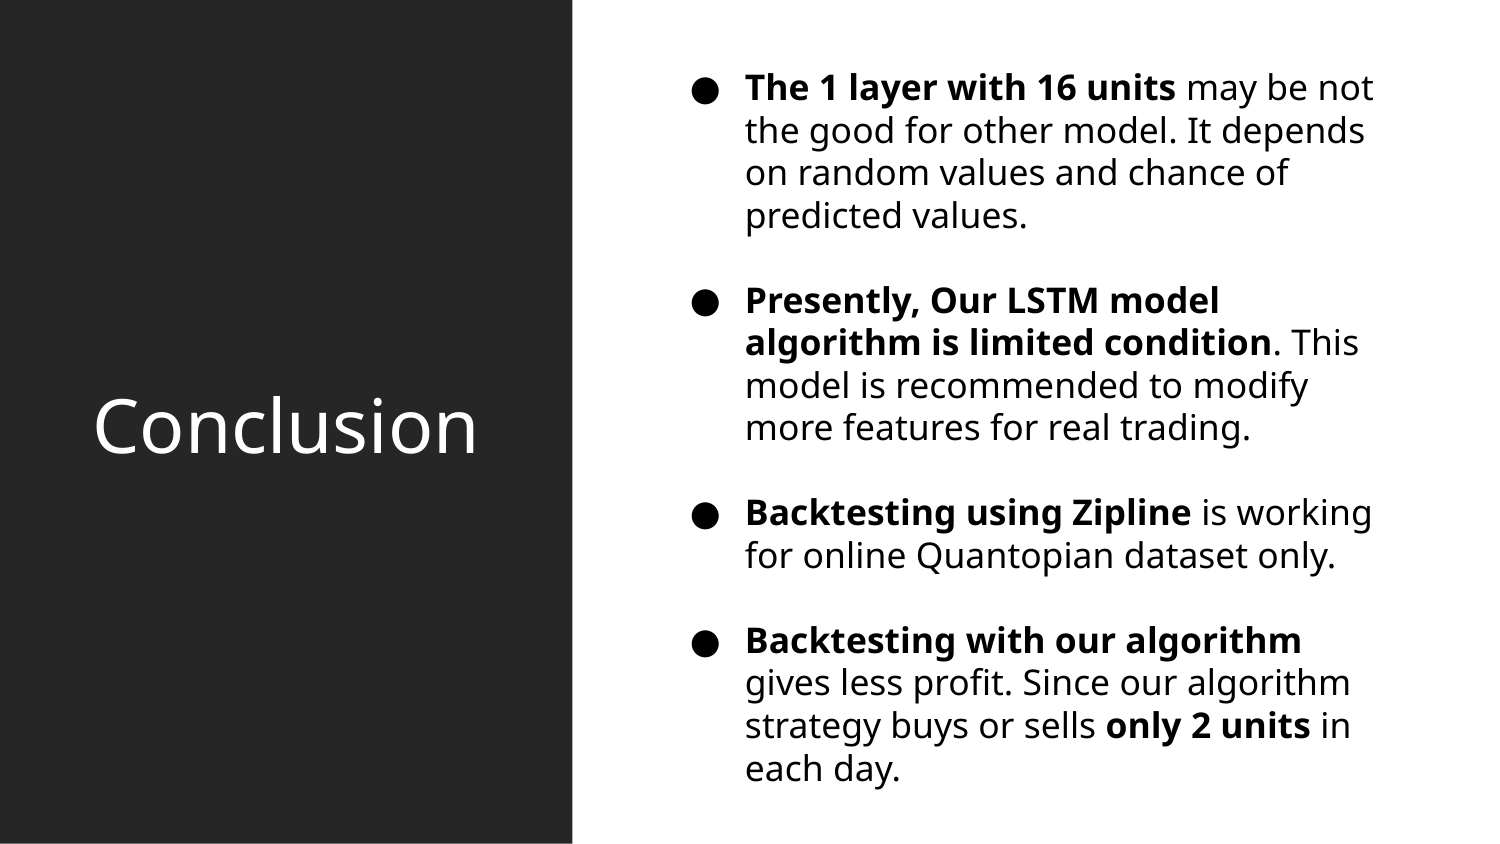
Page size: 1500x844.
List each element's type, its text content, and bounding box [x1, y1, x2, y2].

title Conclusion [0, 368, 573, 476]
text_box The 1 layer with 16 units may be not the good for other model. It depends on random values and chance of predicted values. Presently, Our LSTM model algorithm is limited condition. This model is recommended to modify more features for real trading. Backtesting using Zipline is working for online Quantopian dataset only. Backtesting with our algorithm gives less profit. Since our algorithm strategy buys or sells only 2 units in each day. [654, 50, 1391, 794]
